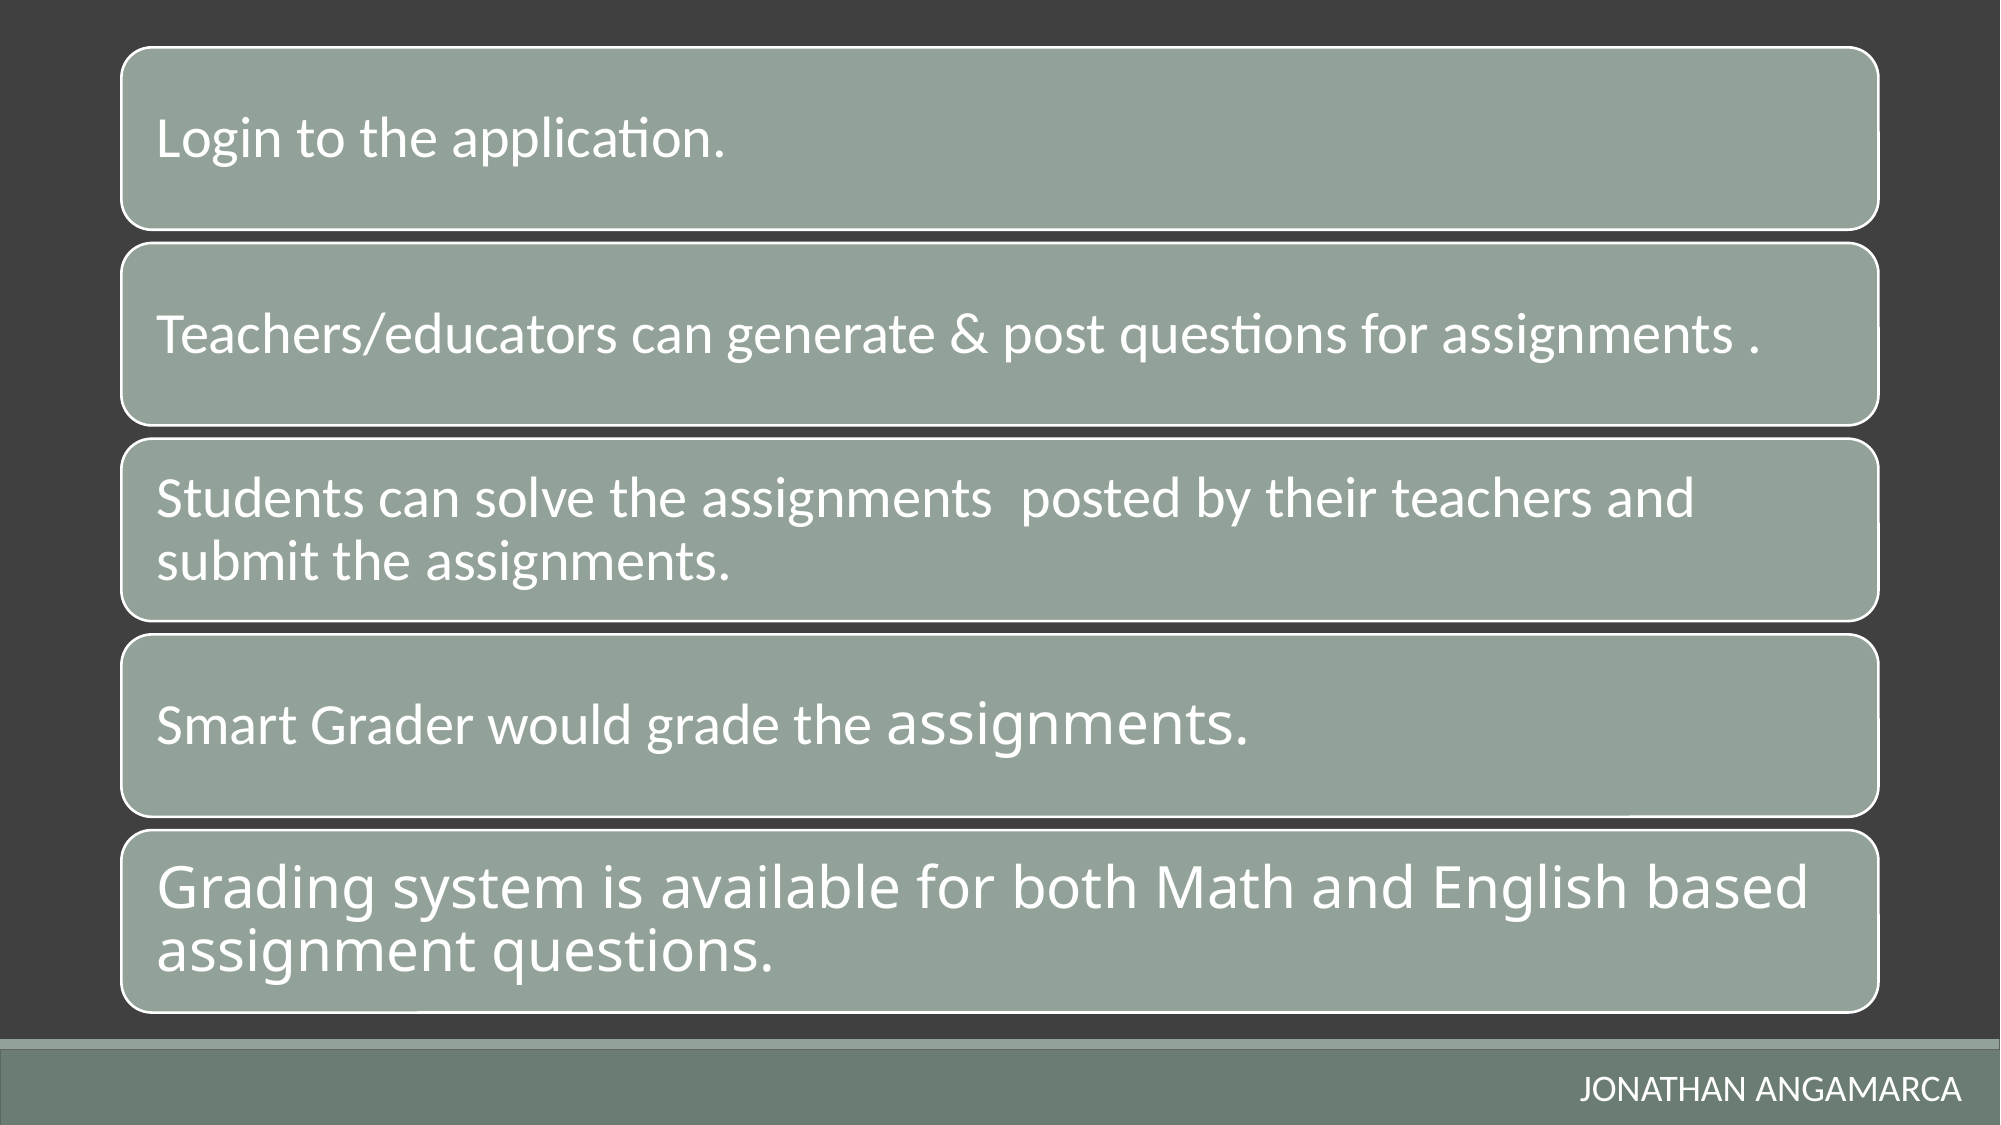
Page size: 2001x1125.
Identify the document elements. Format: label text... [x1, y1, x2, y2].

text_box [120, 34, 1879, 1026]
text_box JONATHAN ANGAMARCA [1564, 1056, 2000, 1125]
